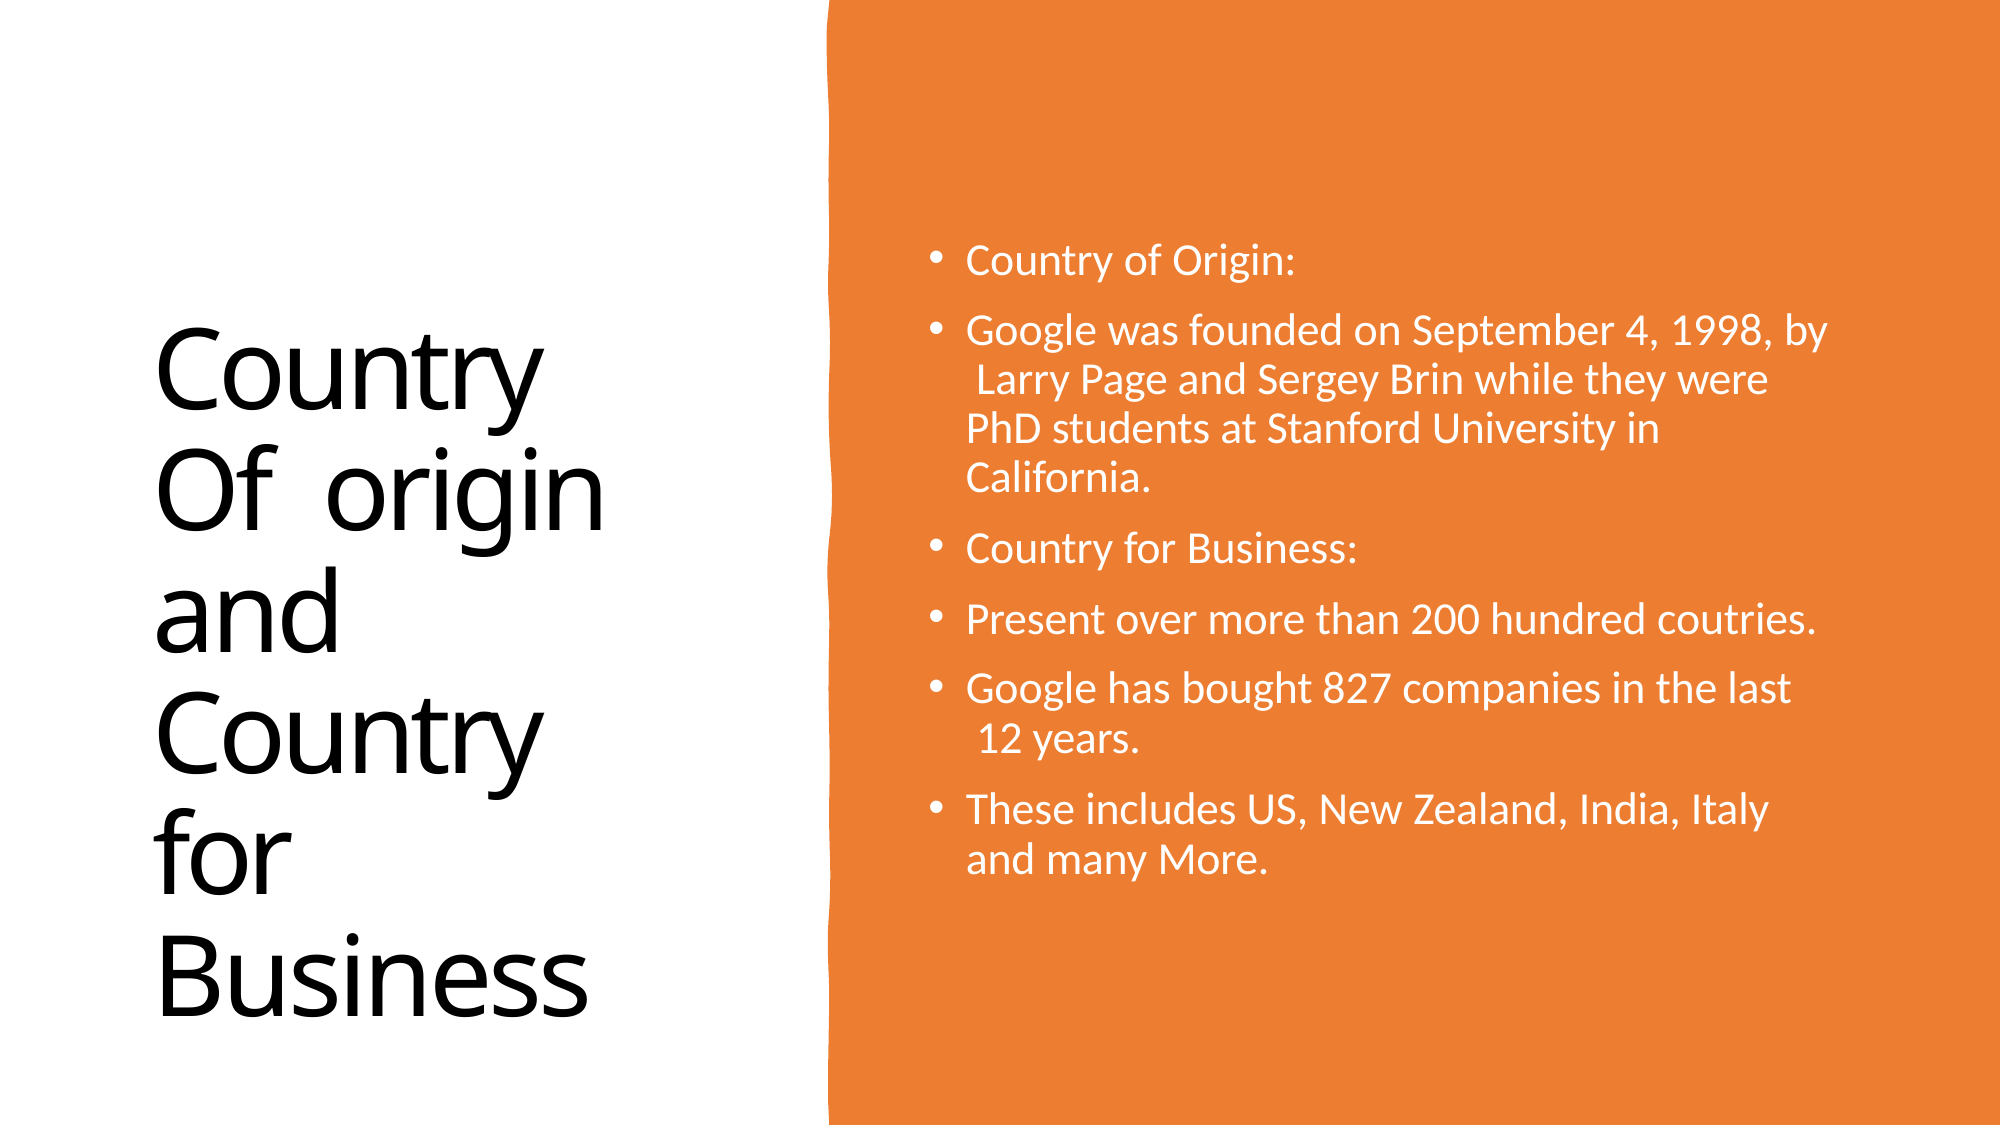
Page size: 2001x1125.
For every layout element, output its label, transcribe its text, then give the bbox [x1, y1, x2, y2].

text_box Country of Origin: Google was founded on September 4, 1998, by Larry Page and Sergey Brin while they were PhD students at Stanford University in California. Country for Business: Present over more than 200 hundred coutries. Google has bought 827 companies in the last 12 years. These includes US, New Zealand, India, Italy and many More. [926, 211, 1838, 884]
text_box Country Of origin and Country for Business [150, 296, 669, 1041]
text_box [826, 0, 2000, 1125]
